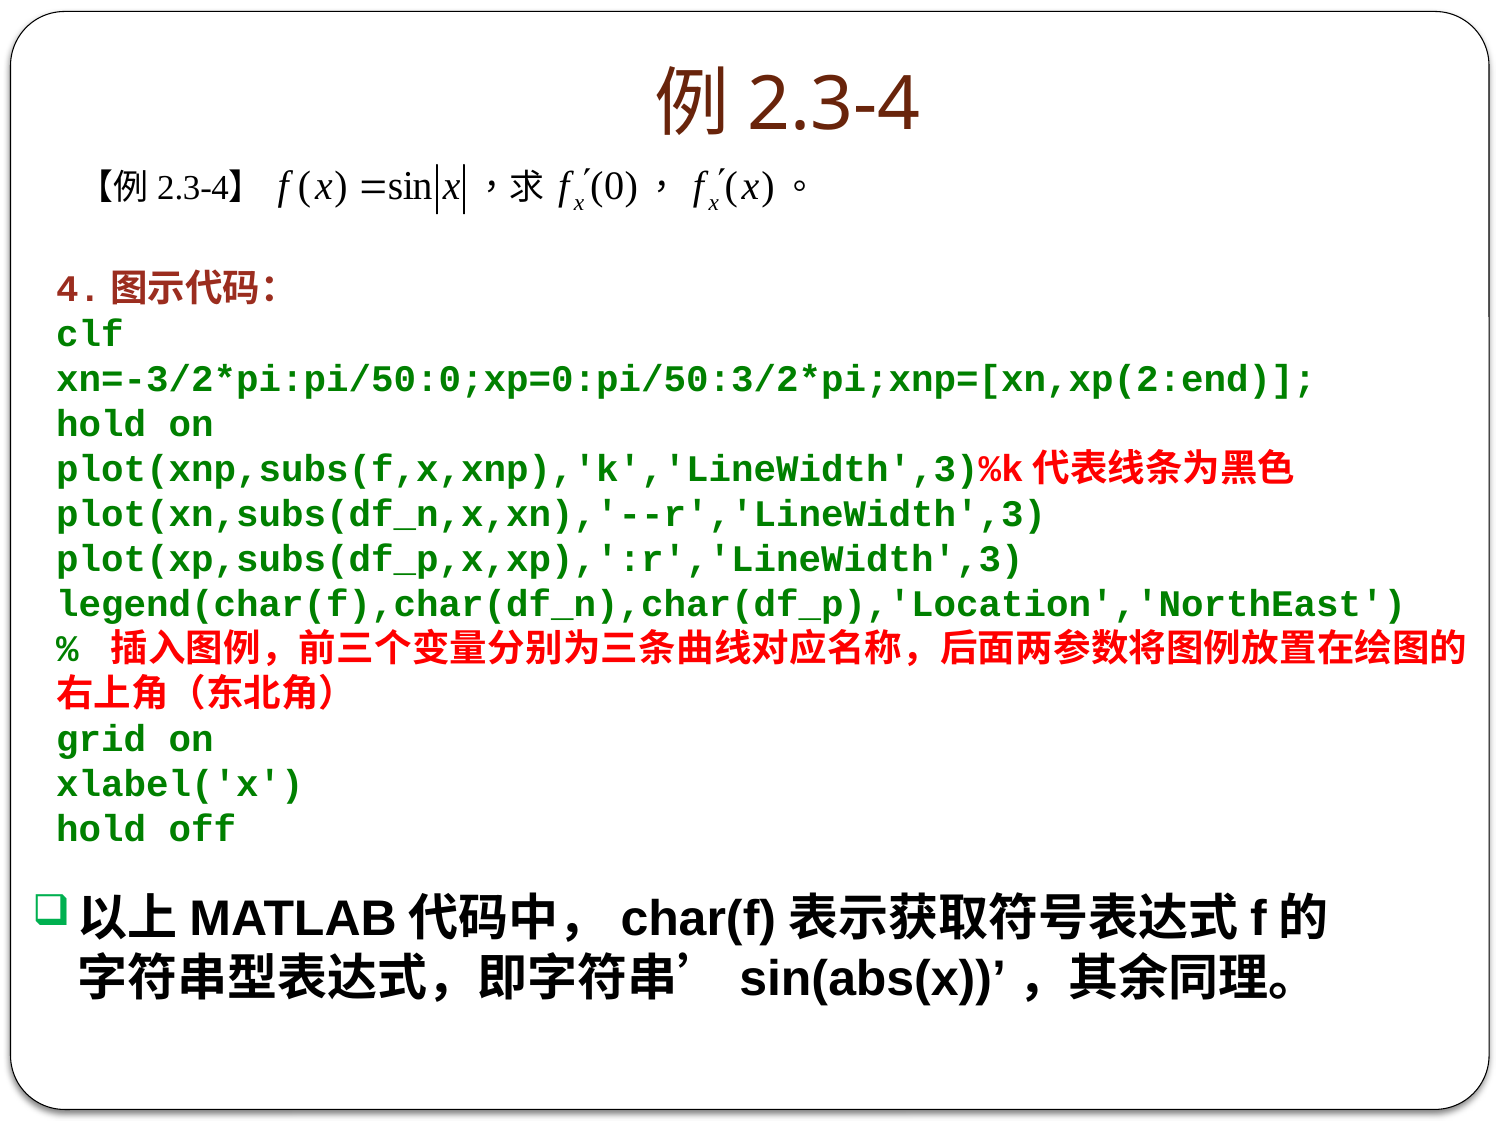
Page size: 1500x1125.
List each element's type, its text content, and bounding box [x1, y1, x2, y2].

text_box 以上MATLAB代码中，char(f)表示获取符号表达式f的字符串型表达式，即字符串’sin(abs(x))’，其余同理。 [17, 877, 1386, 1013]
title 例2.3-4 [150, 0, 1425, 135]
text_box 4.图示代码： clf xn=-3/2*pi:pi/50:0;xp=0:pi/50:3/2*pi;xnp=[xn,xp(2:end)]; hold on plot(xnp,subs(f,x,xnp),'k','LineWidth',3)%k代表线条为黑色 plot(xn,subs(df_n,x,xn),'--r','LineWidth',3) plot(xp,subs(df_p,x,xp),':r','LineWidth',3) legend(char(f),char(df_n),char(df_p),'Location','NorthEast') % 插入图例，前三个变量分别为三条曲线对应名称，后面两参数将图例放置在绘图的右上角（东北角） grid on xlabel('x') hold off [41, 256, 1483, 857]
picture [78, 136, 1451, 241]
